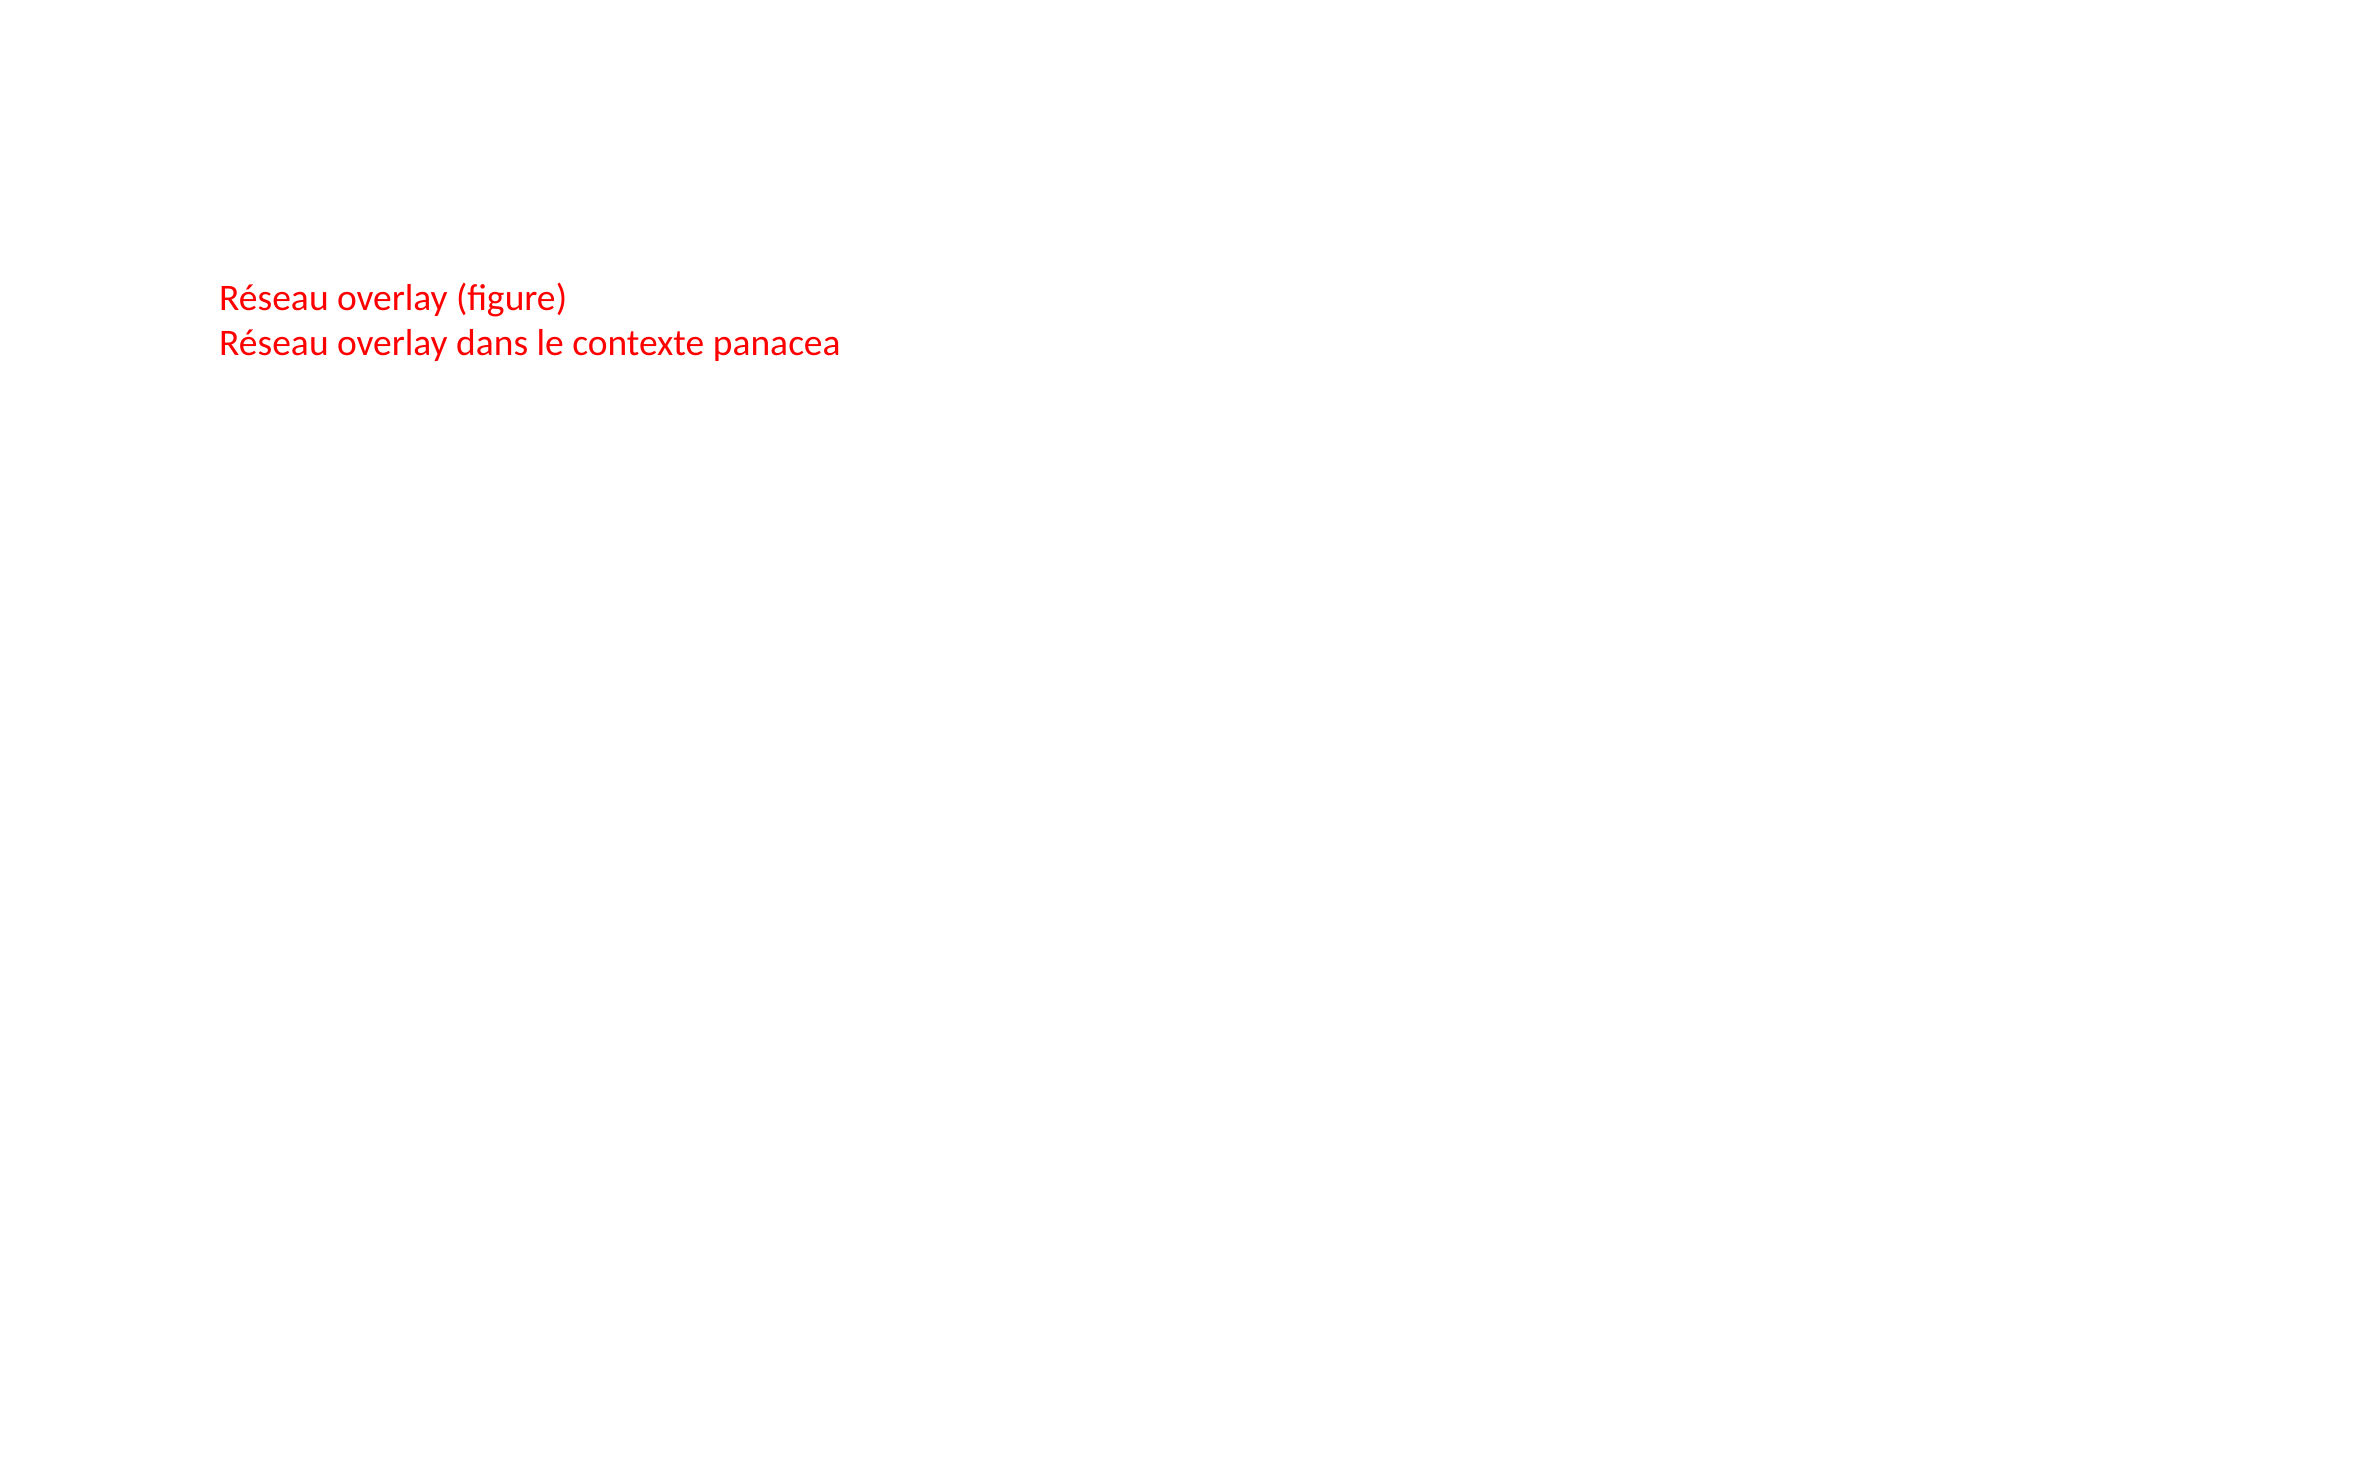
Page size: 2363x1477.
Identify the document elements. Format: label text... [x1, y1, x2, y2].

text_box Réseau overlay (figure) Réseau overlay dans le contexte panacea [204, 265, 857, 371]
